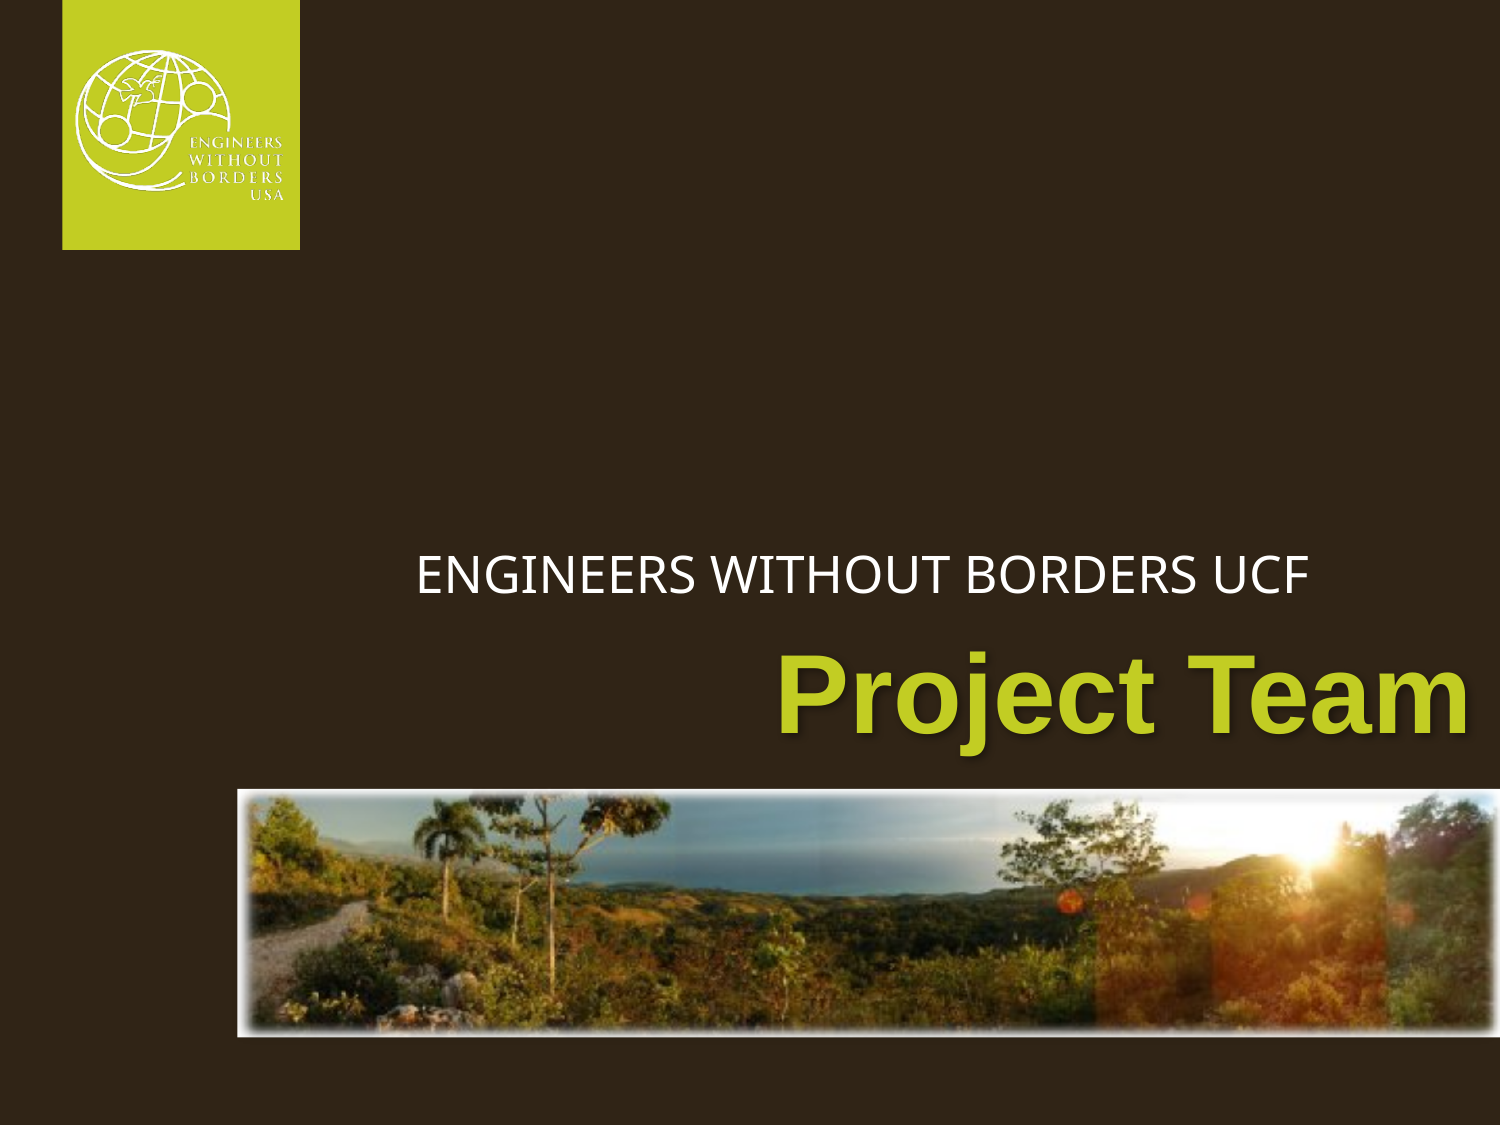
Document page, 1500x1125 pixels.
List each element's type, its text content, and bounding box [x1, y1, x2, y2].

text_box Project Team [12, 613, 1488, 764]
picture [75, 49, 284, 200]
text_box ENGINEERS WITHOUT BORDERS UCF [399, 534, 1488, 611]
picture [241, 787, 1500, 1038]
